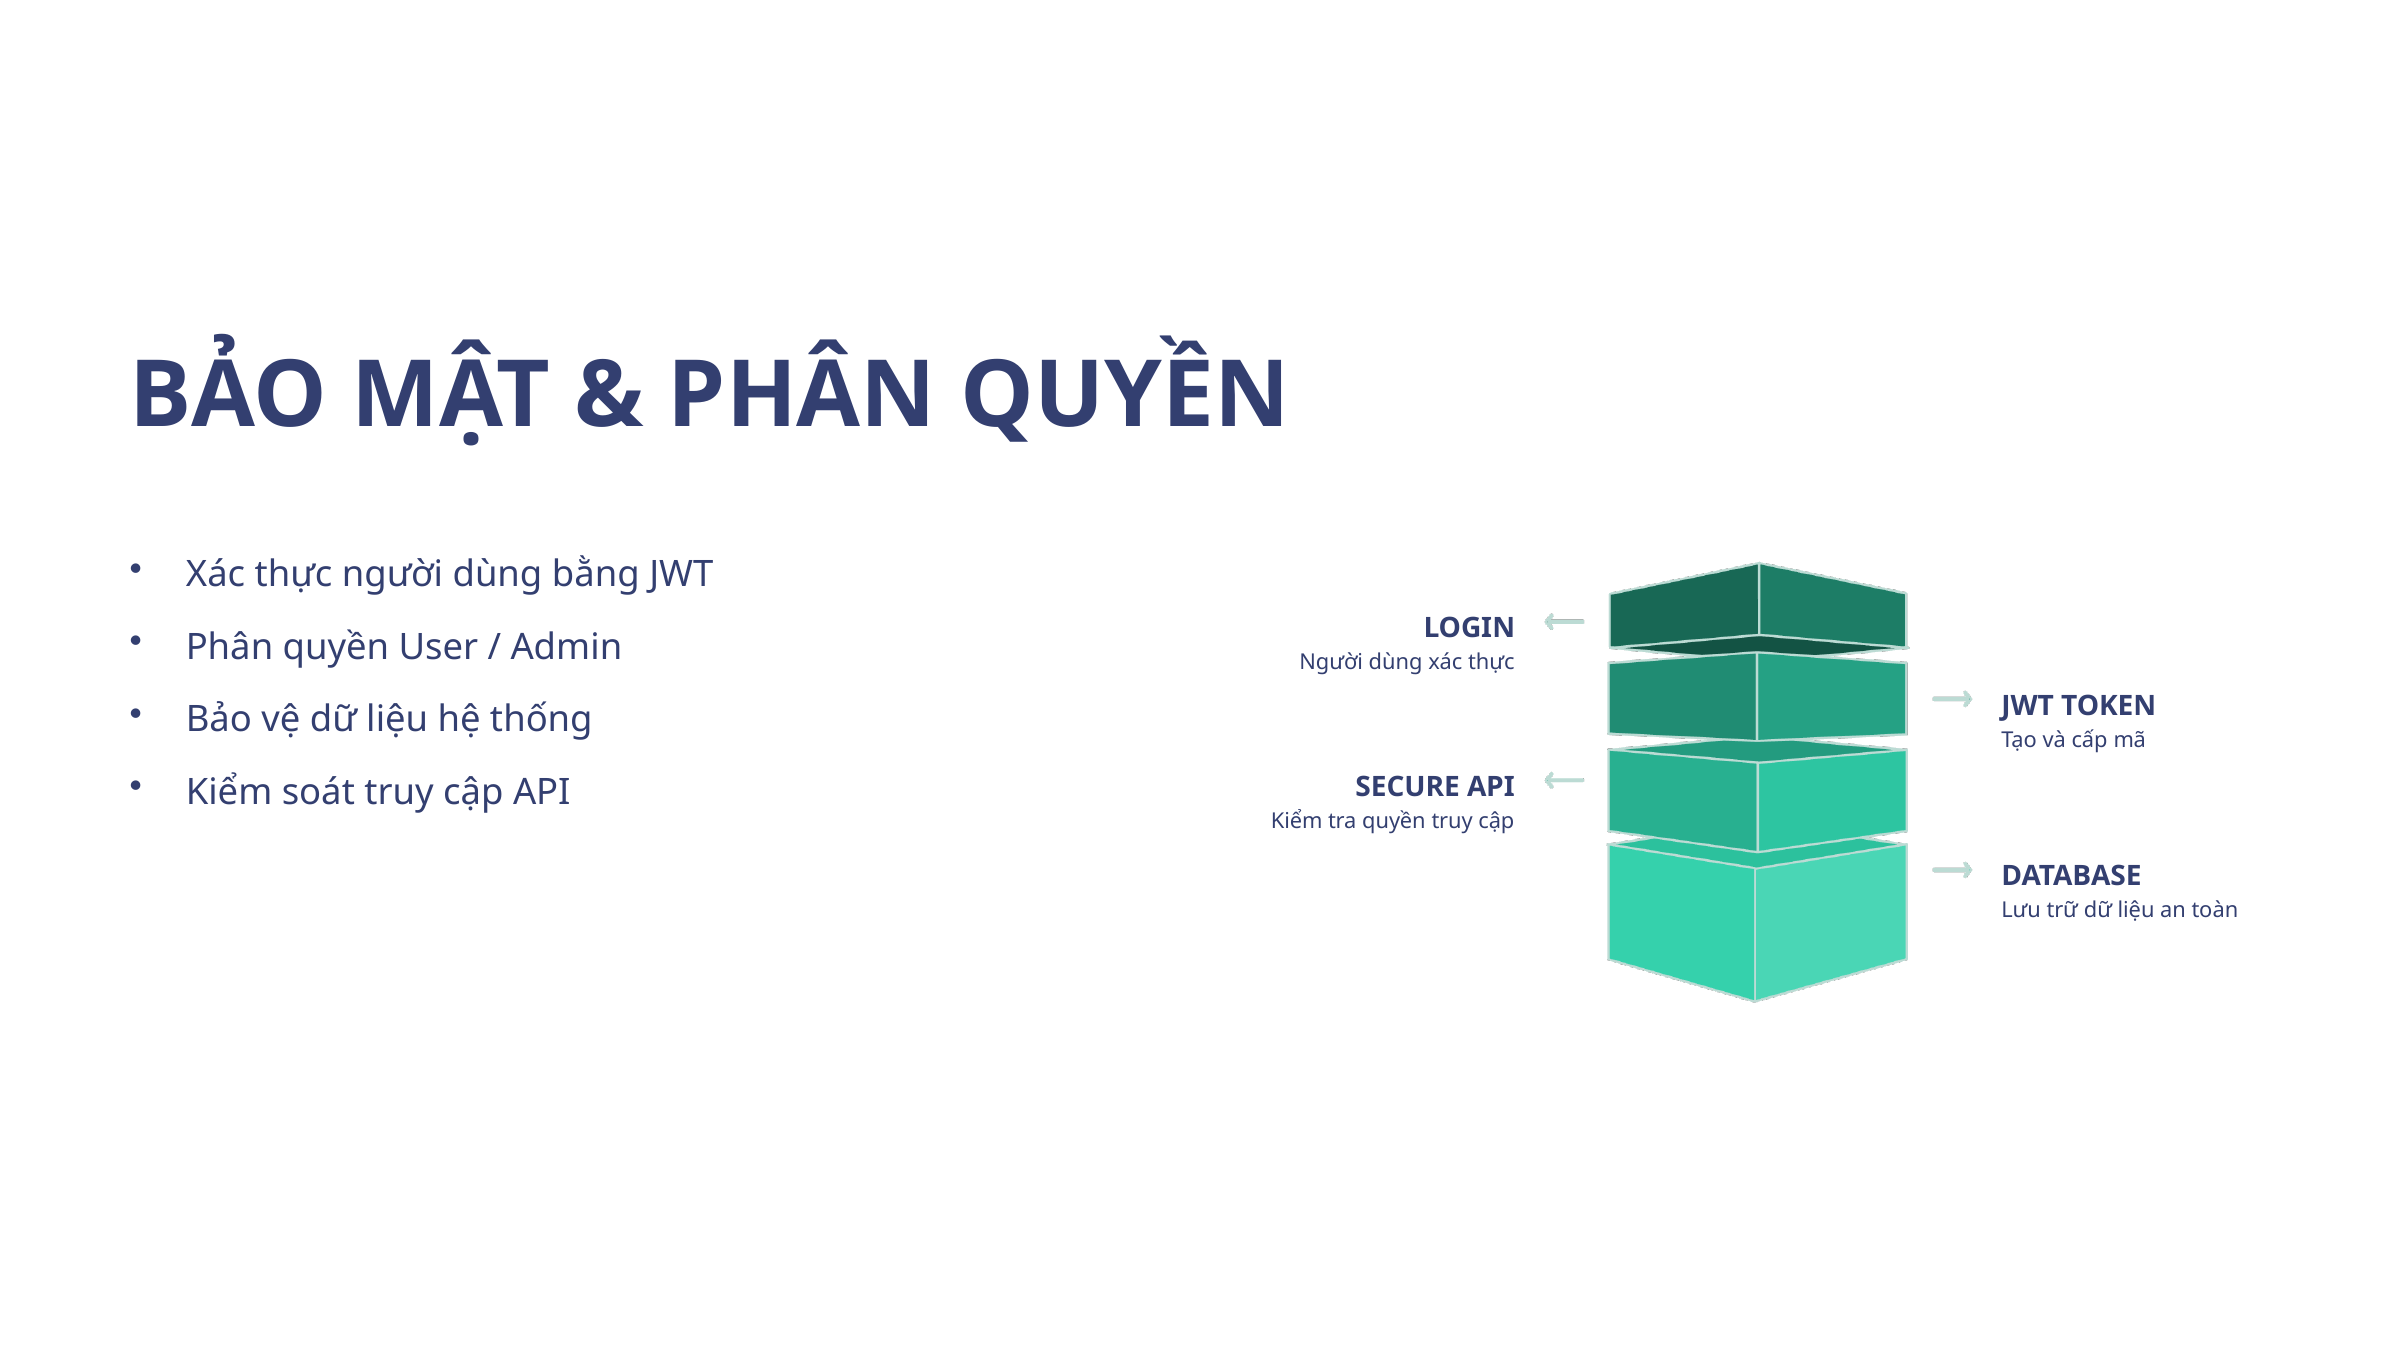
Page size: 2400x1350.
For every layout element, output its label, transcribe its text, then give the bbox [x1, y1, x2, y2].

text_box Bảo vệ dữ liệu hệ thống [129, 679, 1154, 740]
picture [1245, 543, 2271, 1021]
text_box Xác thực người dùng bằng JWT [129, 534, 1154, 595]
text_box Kiểm soát truy cập API [129, 752, 1154, 812]
text_box Phân quyền User / Admin [129, 607, 1154, 667]
text_box BẢO MẬT & PHÂN QUYỀN [129, 329, 1589, 446]
